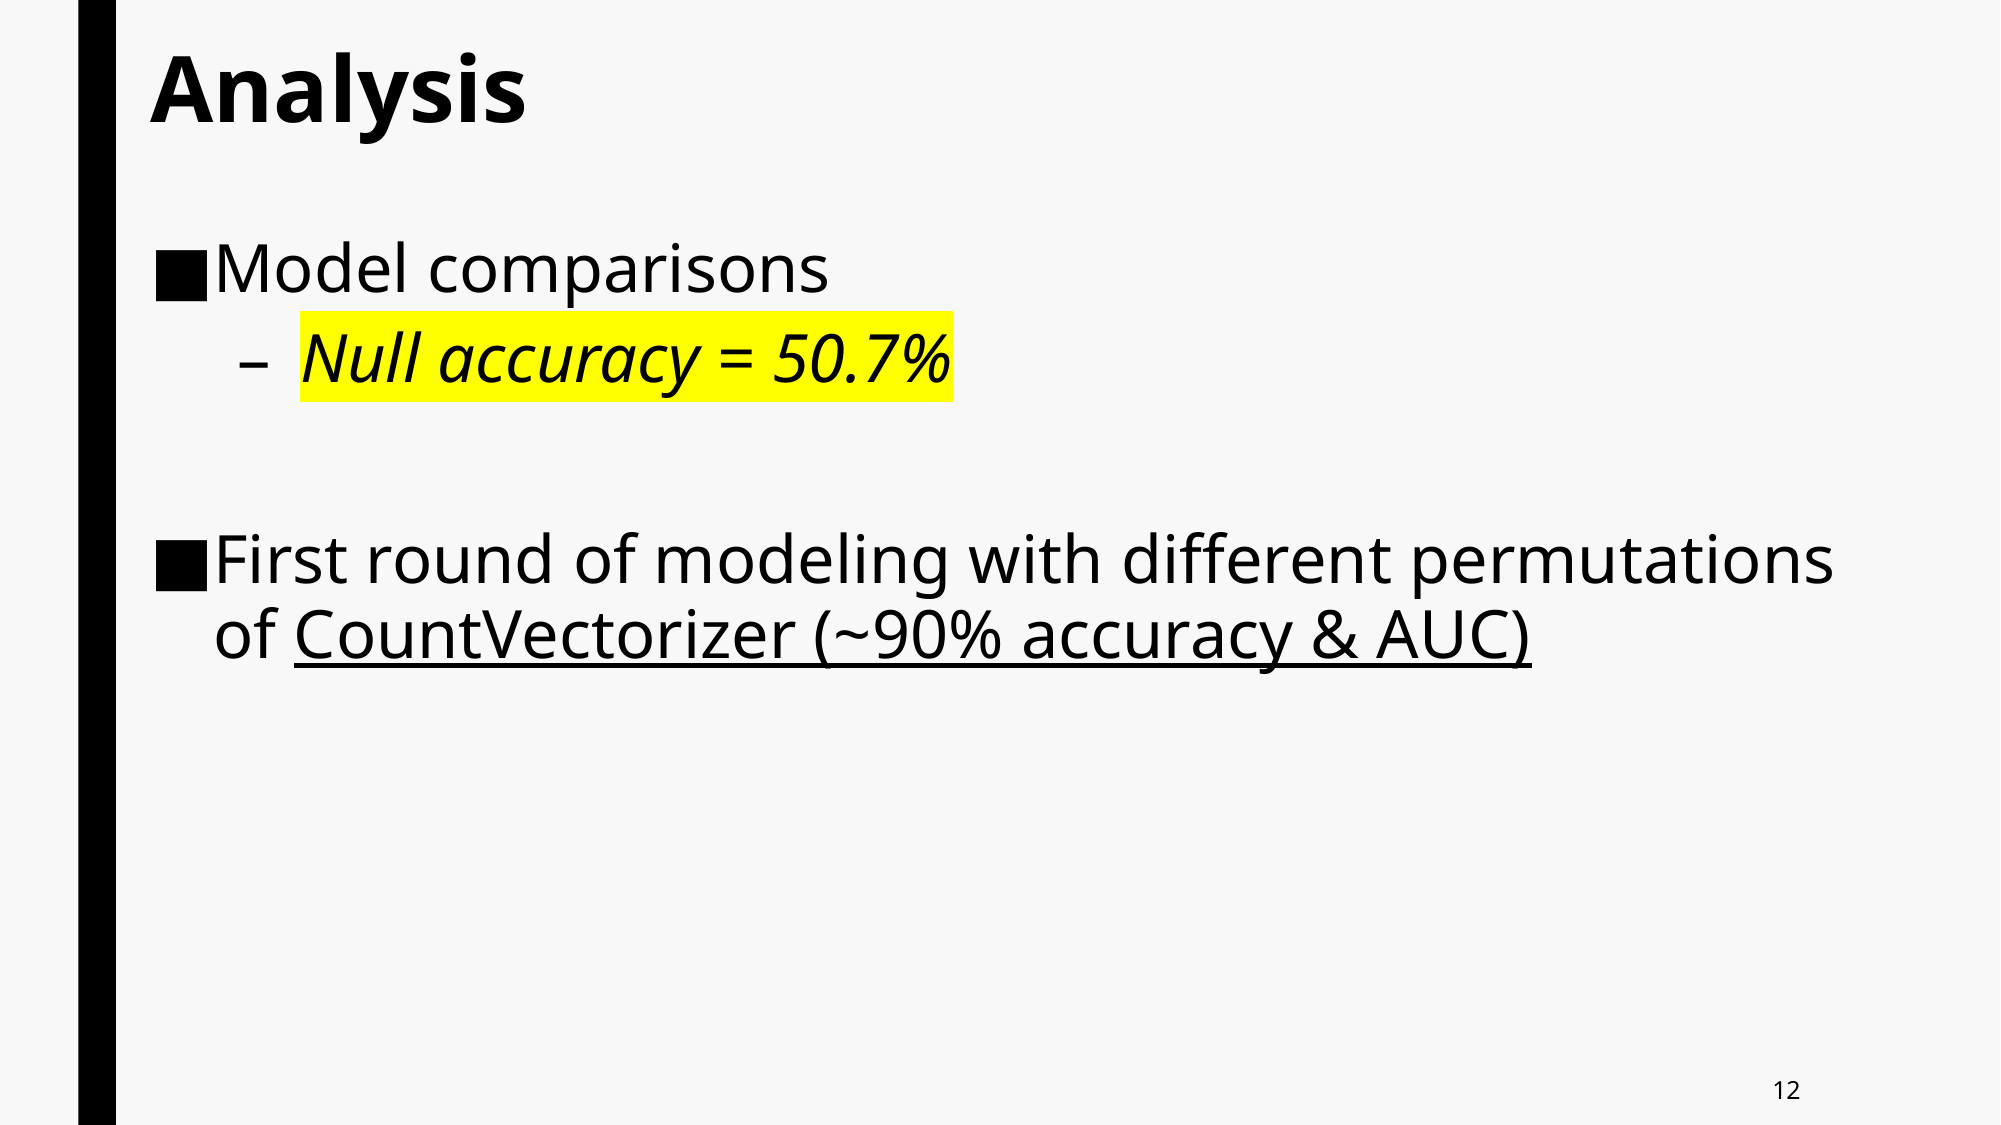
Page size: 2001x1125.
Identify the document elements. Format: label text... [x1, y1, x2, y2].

slide_number 12 [1553, 1058, 1816, 1125]
list Model comparisons Null accuracy = 50.7% First round of modeling with different permutations of CountVectorizer (~90% accuracy & AUC) [135, 224, 1919, 1099]
title Analysis [135, 36, 1711, 161]
